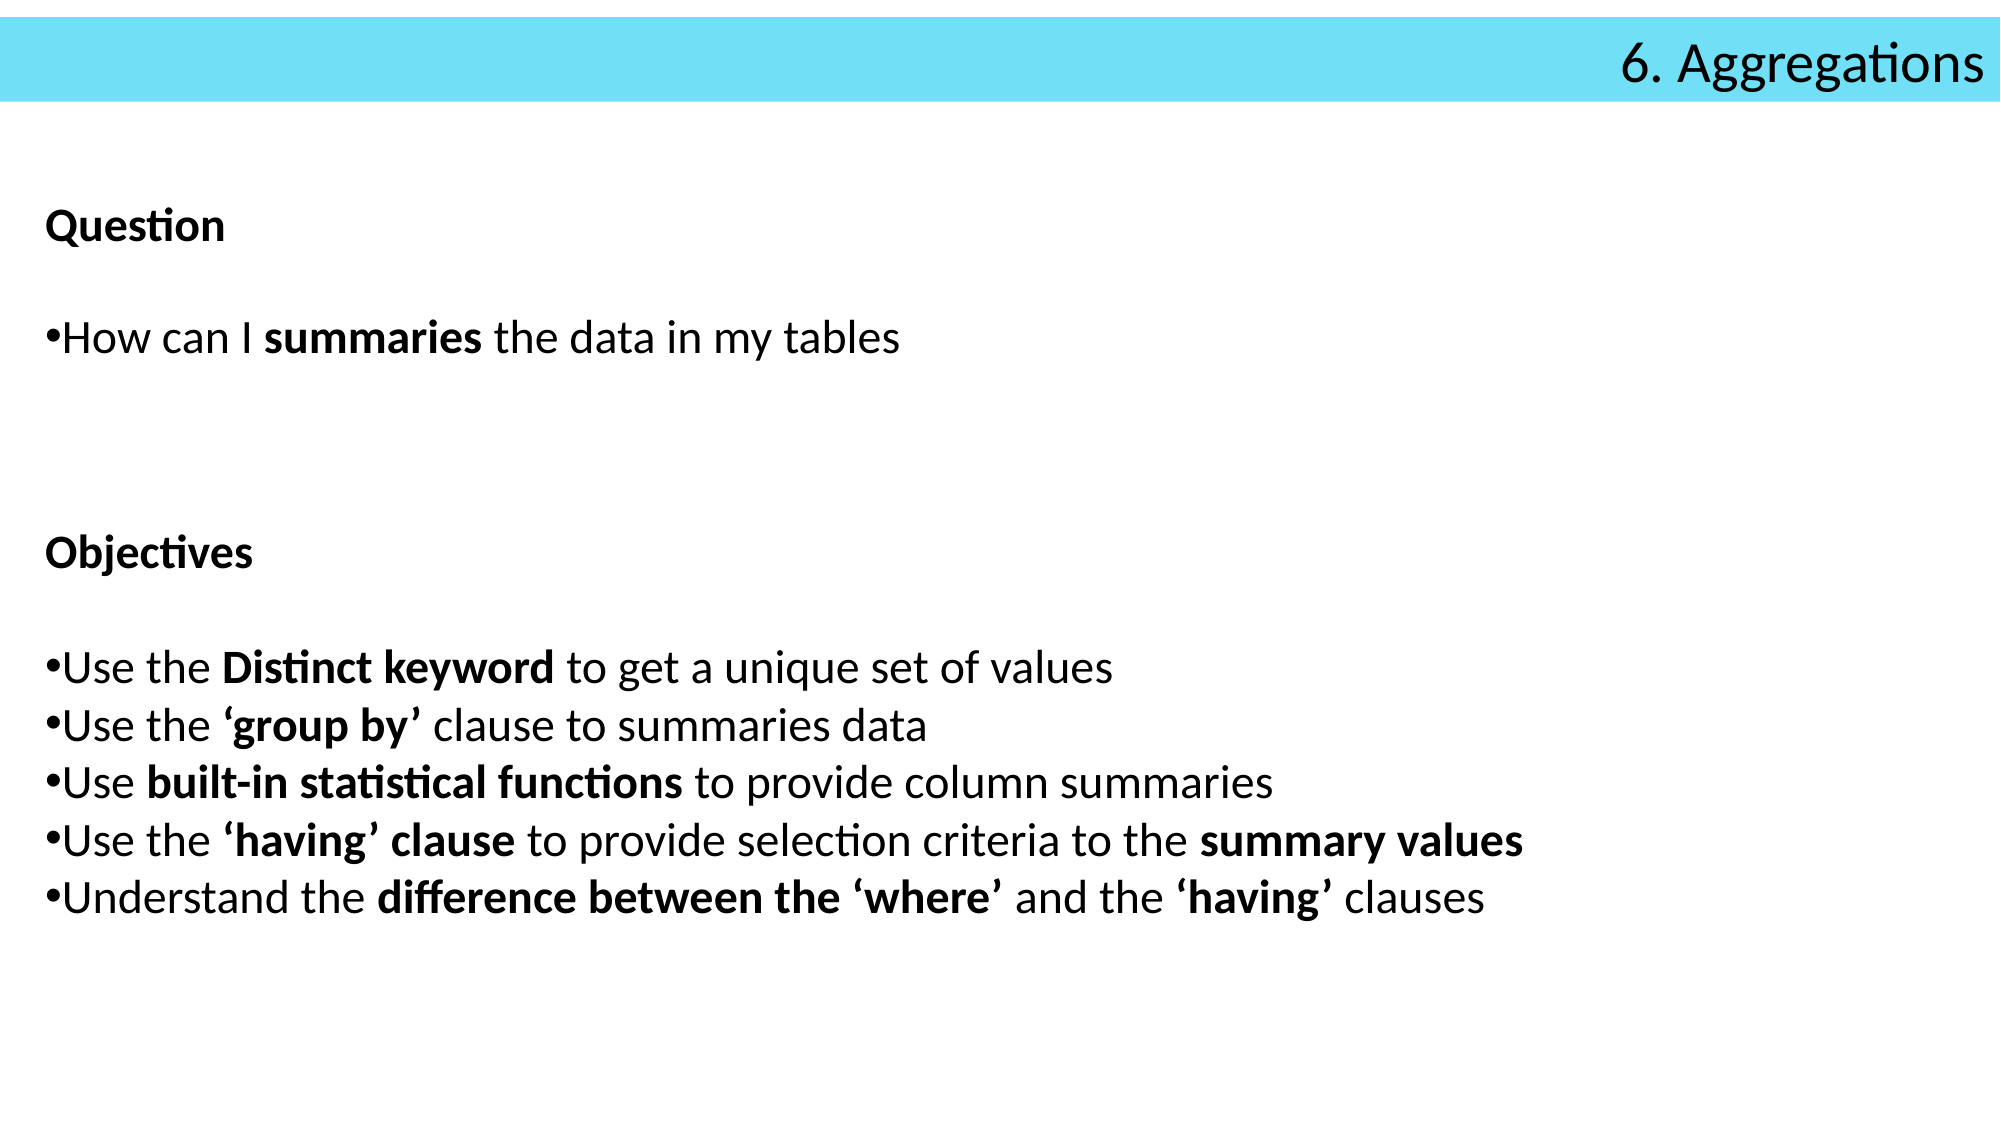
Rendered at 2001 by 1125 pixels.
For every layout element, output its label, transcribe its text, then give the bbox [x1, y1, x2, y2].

text_box 6. Aggregations [0, 17, 2000, 102]
text_box Question How can I summaries the data in my tables [30, 185, 1289, 371]
text_box Objectives Use the Distinct keyword to get a unique set of values Use the ‘group by’ clause to summaries data Use built-in statistical functions to provide column summaries Use the ‘having’ clause to provide selection criteria to the summary values Understand the difference between the ‘where’ and the ‘having’ clauses [30, 513, 1898, 986]
